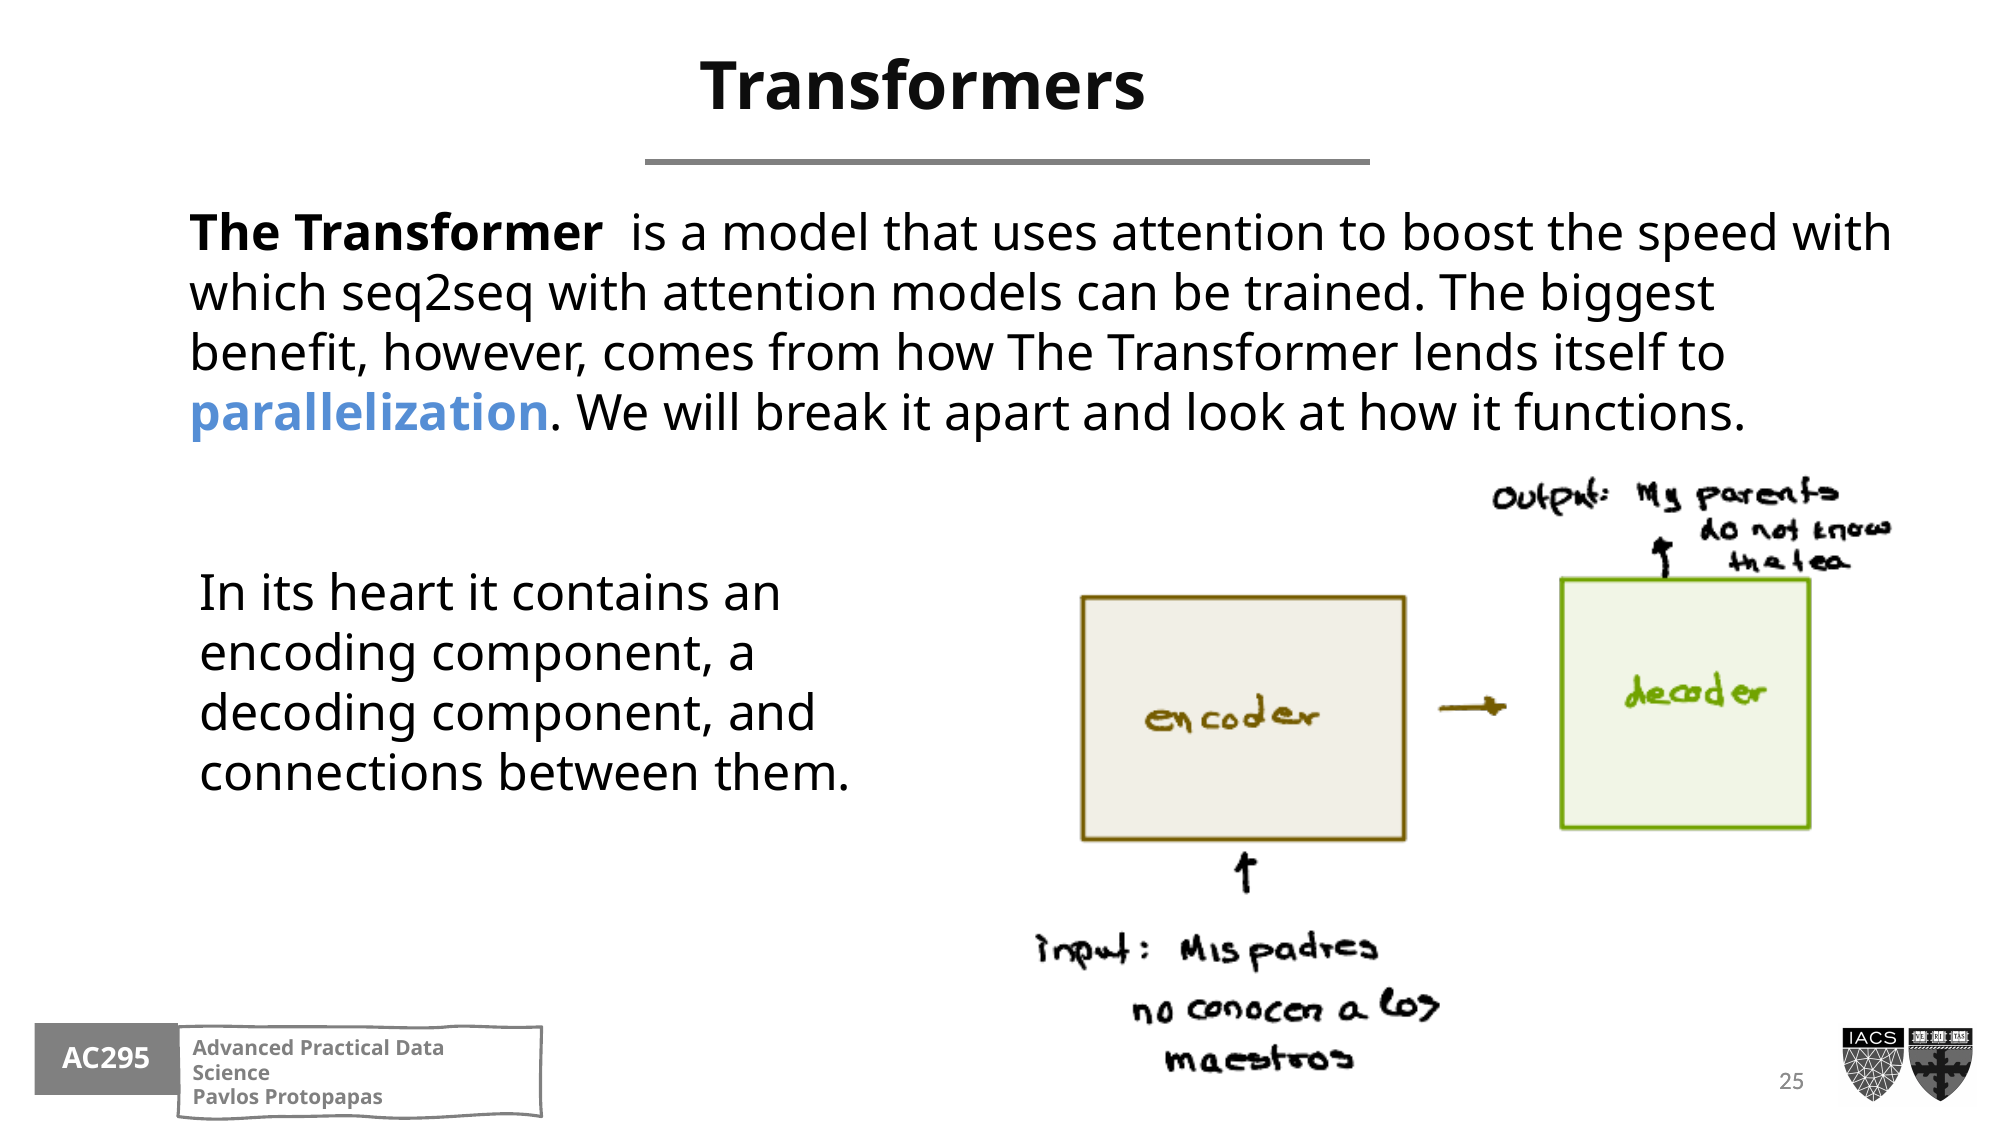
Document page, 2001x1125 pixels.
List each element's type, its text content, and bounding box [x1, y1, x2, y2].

picture [944, 408, 1977, 1125]
text_box The Transformer is a model that uses attention to boost the speed with which seq2seq with attention models can be trained. The biggest benefit, however, comes from how The Transformer lends itself to parallelization. We will break it apart and look at how it functions. [175, 193, 1921, 568]
text_box In its heart it contains an encoding component, a decoding component, and connections between them. [185, 553, 898, 808]
title Transformers [57, 35, 1943, 162]
